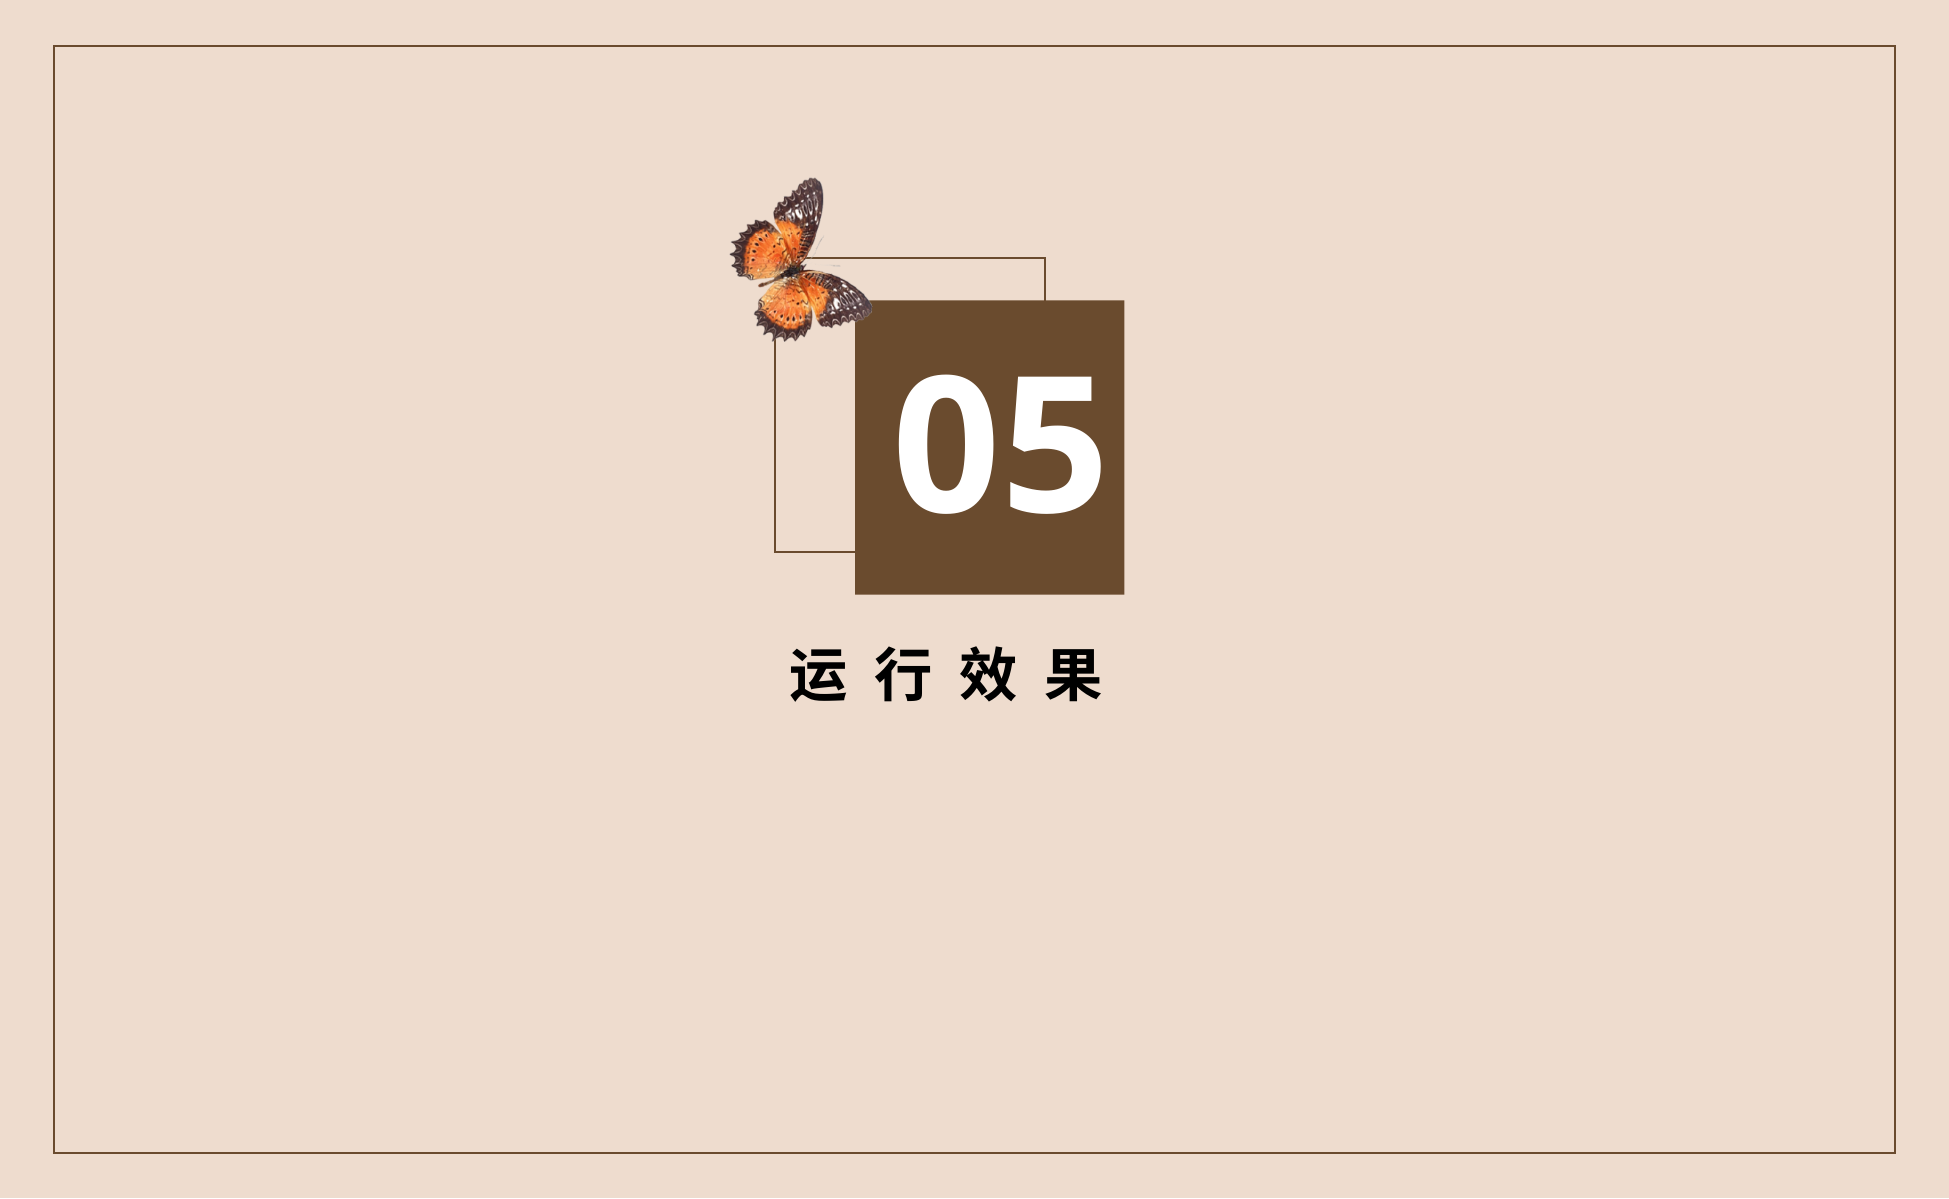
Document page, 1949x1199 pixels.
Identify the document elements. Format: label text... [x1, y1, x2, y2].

picture [726, 164, 881, 347]
text_box 05 [878, 316, 1125, 558]
text_box [774, 347, 878, 553]
text_box [1046, 299, 1125, 316]
text_box [854, 553, 1125, 596]
text_box 运 行 效 果 [775, 630, 1140, 715]
text_box [881, 257, 1046, 316]
text_box [53, 45, 1896, 1154]
